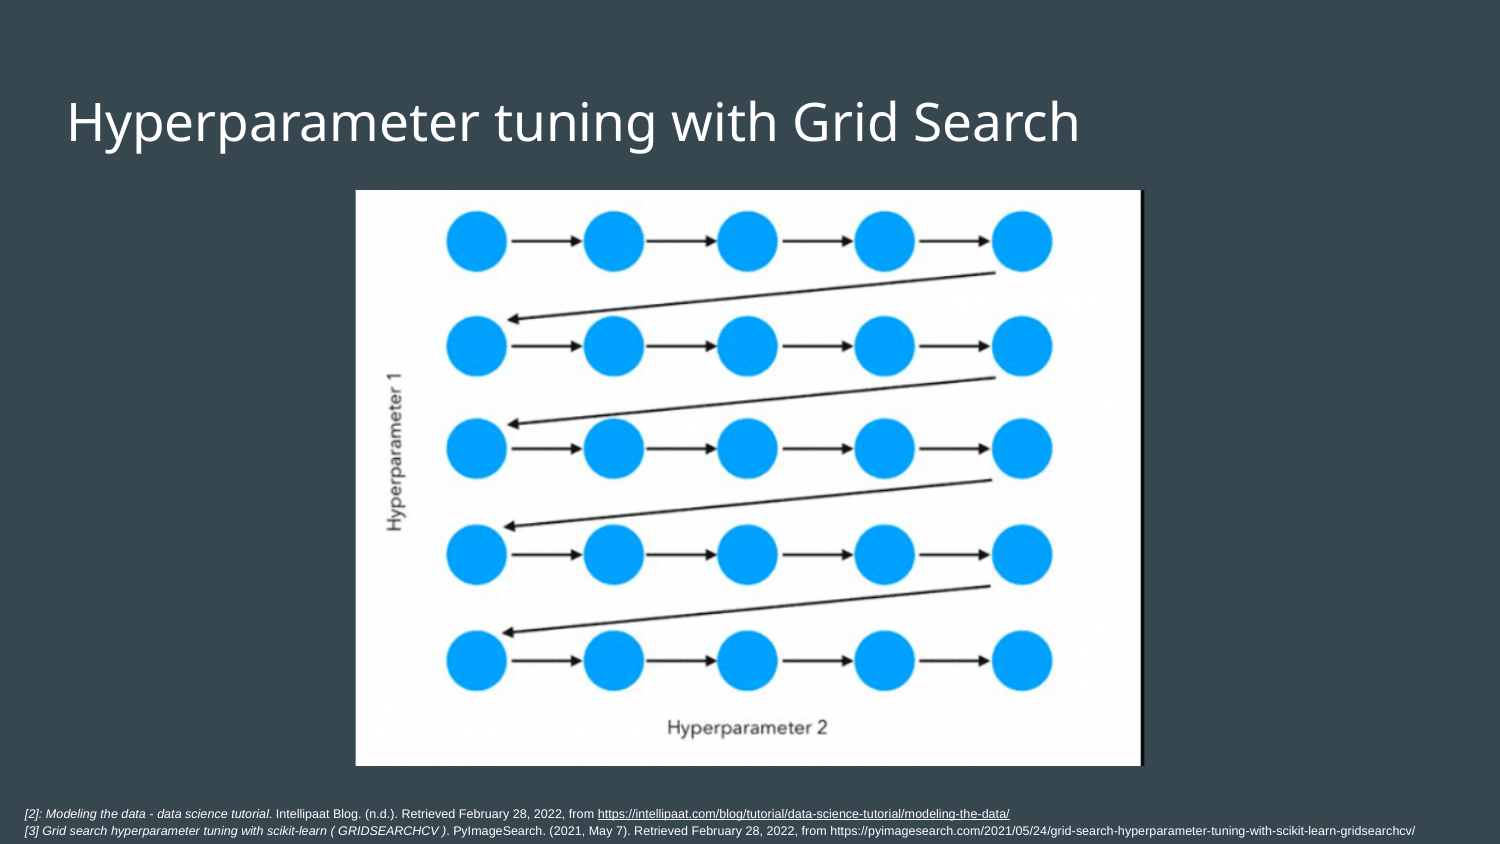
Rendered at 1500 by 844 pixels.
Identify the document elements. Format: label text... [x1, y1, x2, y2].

picture [355, 189, 1145, 766]
title Hyperparameter tuning with Grid Search [51, 72, 1449, 167]
text_box [2]: Modeling the data - data science tutorial. Intellipaat Blog. (n.d.). Retrieved February 28, 2022, from https://intellipaat.com/blog/tutorial/data-science-tutorial/modeling-the-data/ [3] Grid search hyperparameter tuning with scikit-learn ( GRIDSEARCHCV ). PyImageSearch. (2021, May 7). Retrieved February 28, 2022, from https://pyimagesearch.com/2021/05/24/grid-search-hyperparameter-tuning-with-scikit-learn-gridsearchcv/ [10, 788, 1478, 844]
